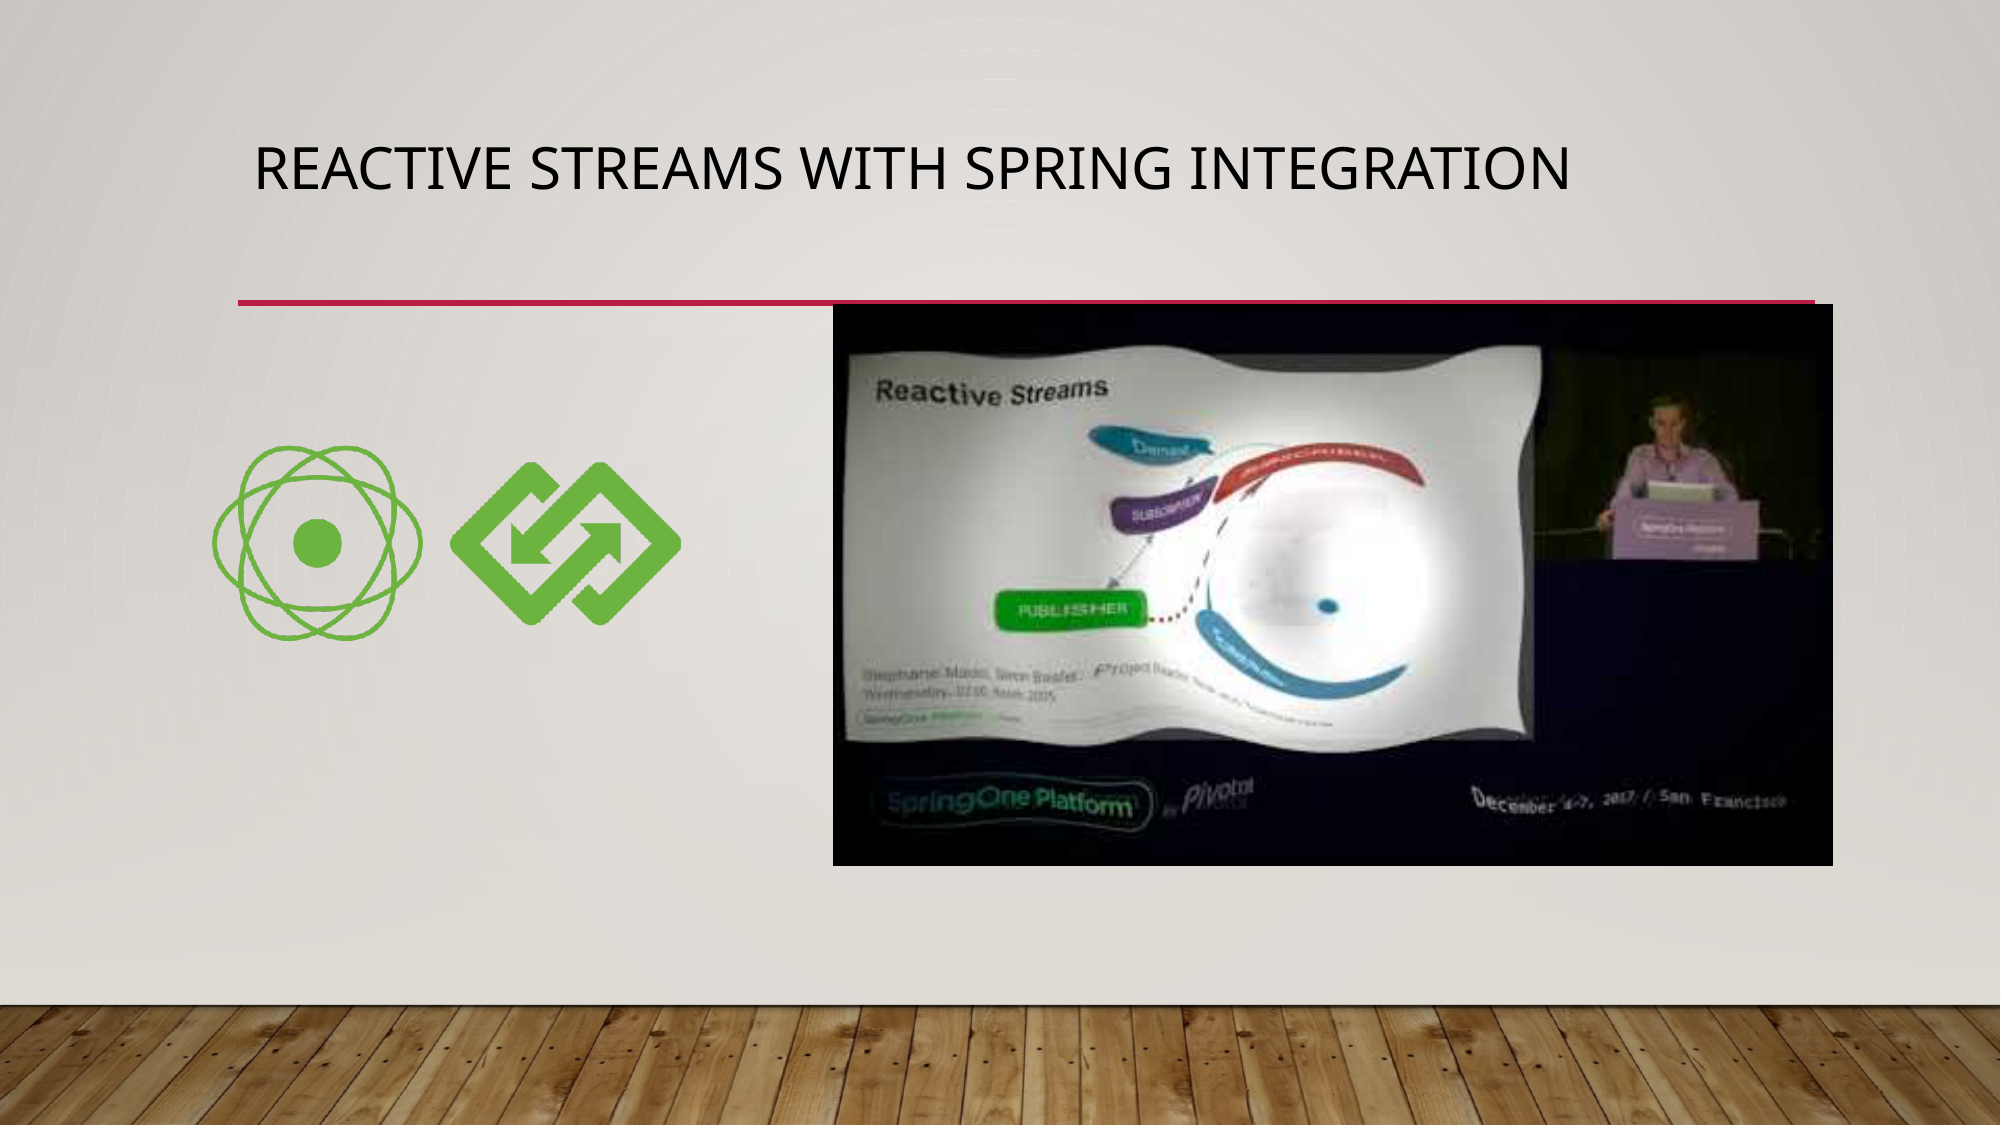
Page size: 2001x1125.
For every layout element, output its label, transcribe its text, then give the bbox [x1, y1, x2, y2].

picture [445, 423, 686, 663]
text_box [832, 303, 1834, 867]
picture [208, 433, 427, 652]
picture [0, 1005, 2000, 1125]
title REACTIVE Streams with SPRING INTEGRATION [238, 131, 1814, 305]
